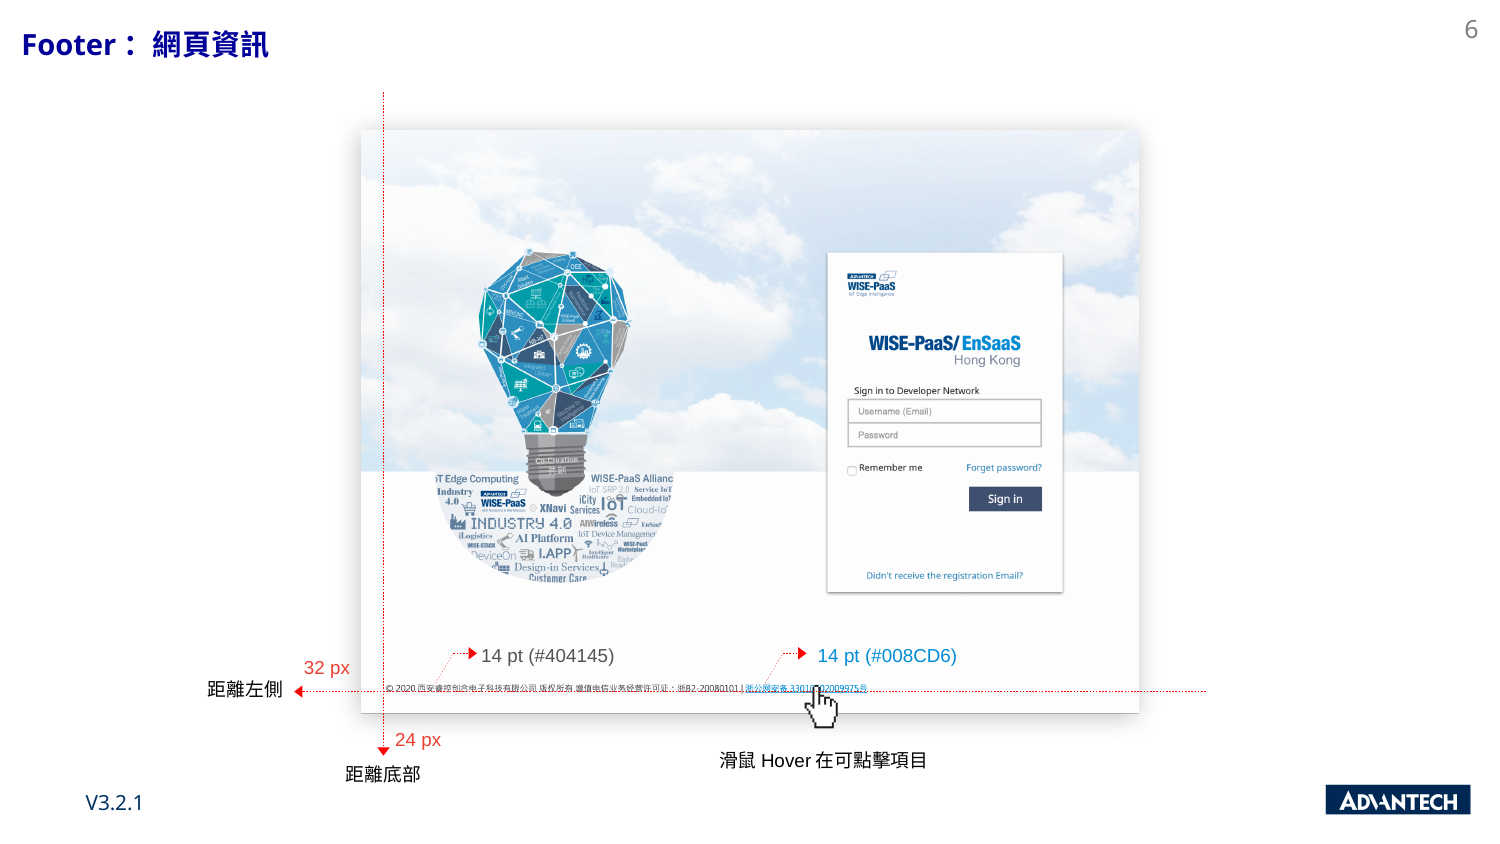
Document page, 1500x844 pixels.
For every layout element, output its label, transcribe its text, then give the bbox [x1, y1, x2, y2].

text_box 32 px [296, 648, 358, 687]
text_box Footer：網頁資訊 [13, 18, 278, 69]
text_box 滑鼠Hover在可點擊項目 [711, 741, 936, 779]
text_box 距離左側 [200, 670, 291, 709]
text_box [294, 685, 305, 698]
slide_number 6 [1456, 6, 1489, 56]
text_box 24 px [387, 720, 450, 758]
text_box [377, 747, 387, 755]
text_box 距離底部 [338, 755, 429, 794]
picture [0, 0, 1500, 844]
